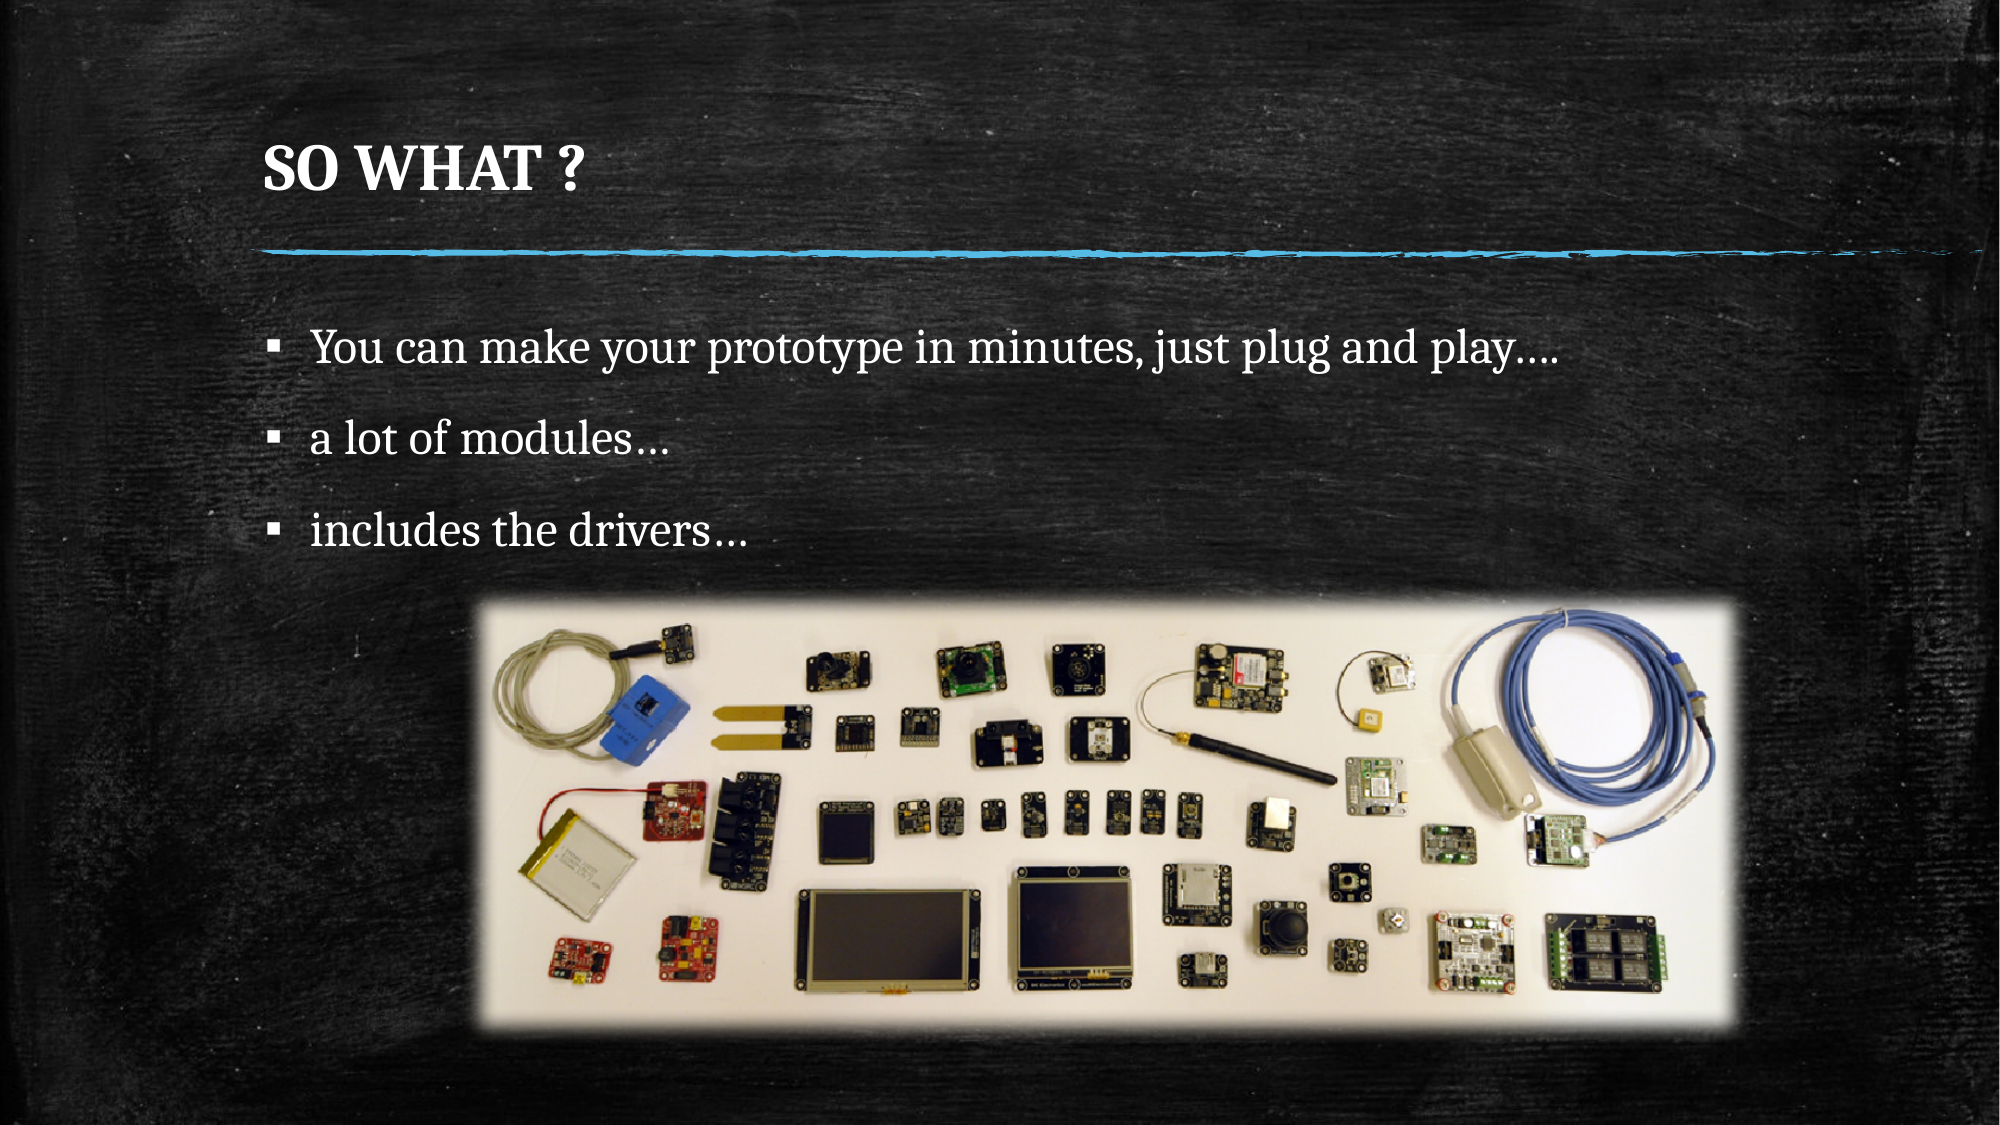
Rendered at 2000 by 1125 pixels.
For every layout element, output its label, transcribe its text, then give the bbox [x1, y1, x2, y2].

title SO WHAT ? [249, 45, 1750, 213]
picture [462, 586, 1751, 1043]
list You can make your prototype in minutes, just plug and play…. a lot of modules… includes the drivers… [249, 312, 1750, 1013]
